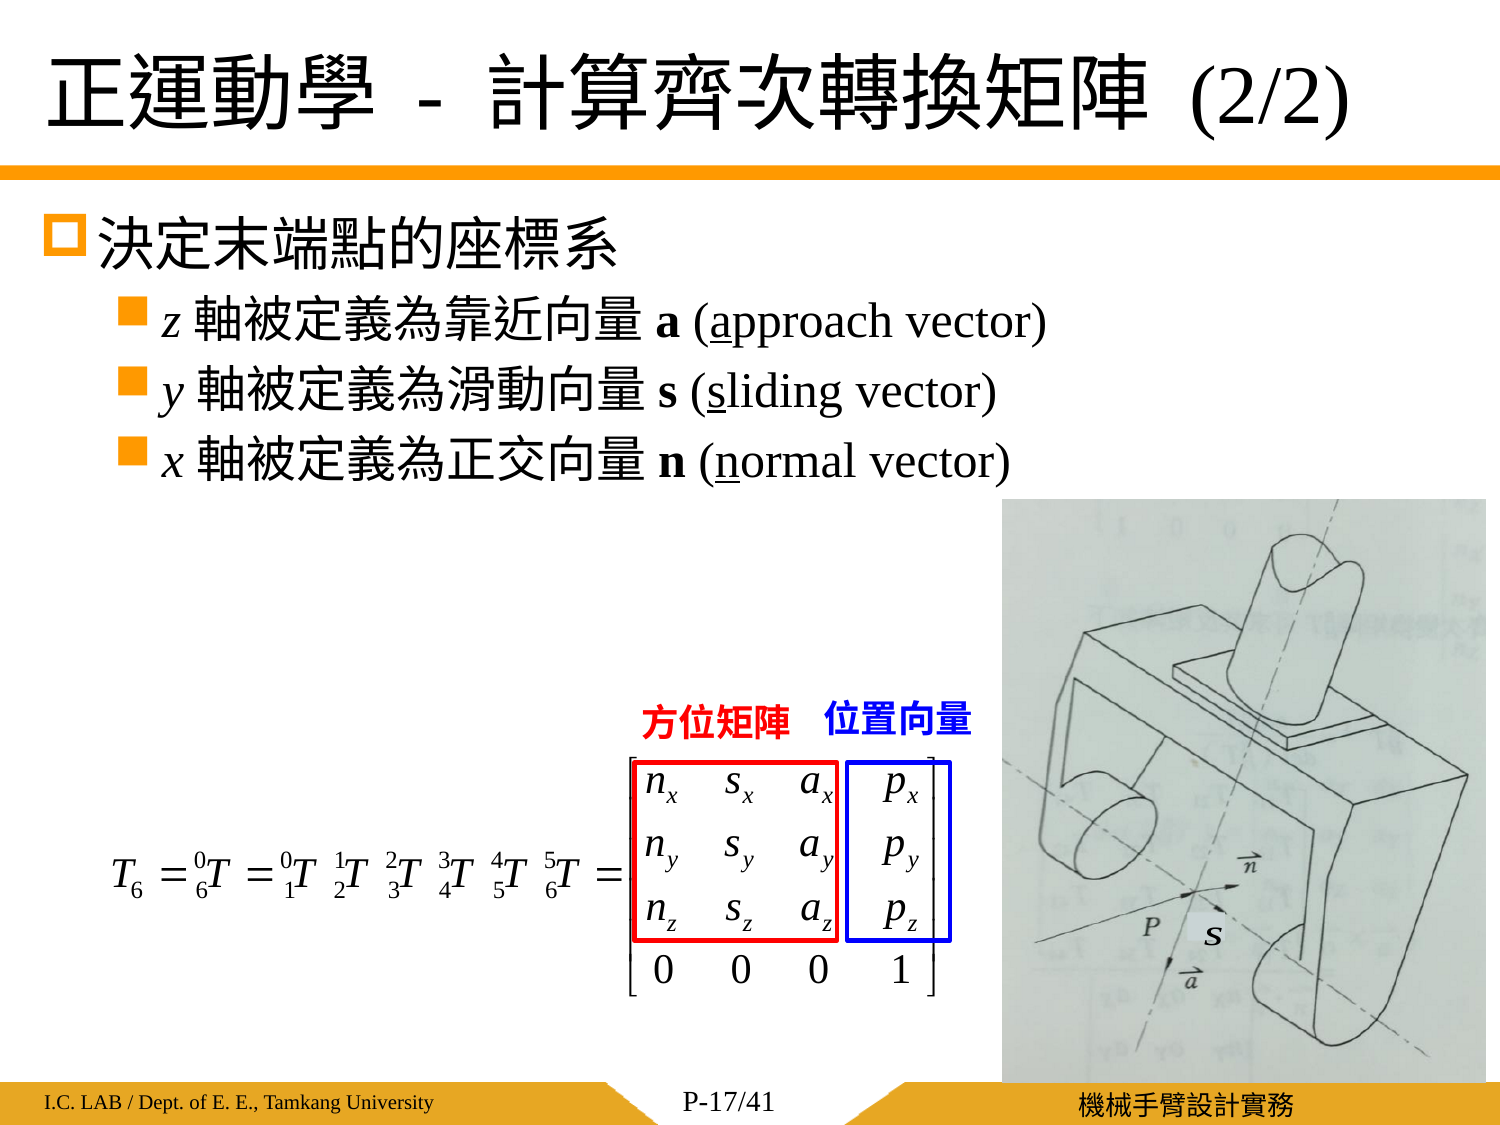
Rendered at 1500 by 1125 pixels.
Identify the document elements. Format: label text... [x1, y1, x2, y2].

list 決定末端點的座標系 z軸被定義為靠近向量a (approach vector) y軸被定義為滑動向量s (sliding vector) x軸被定義為正交向量n (normal vector) [24, 199, 1463, 1075]
title 正運動學 - 計算齊次轉換矩陣 (2/2) [29, 18, 1460, 161]
picture [0, 1082, 658, 1125]
picture [842, 498, 1500, 1125]
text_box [105, 749, 951, 1005]
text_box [1195, 913, 1238, 955]
text_box 方位矩陣 [626, 691, 807, 748]
text_box 位置向量 [808, 687, 988, 748]
